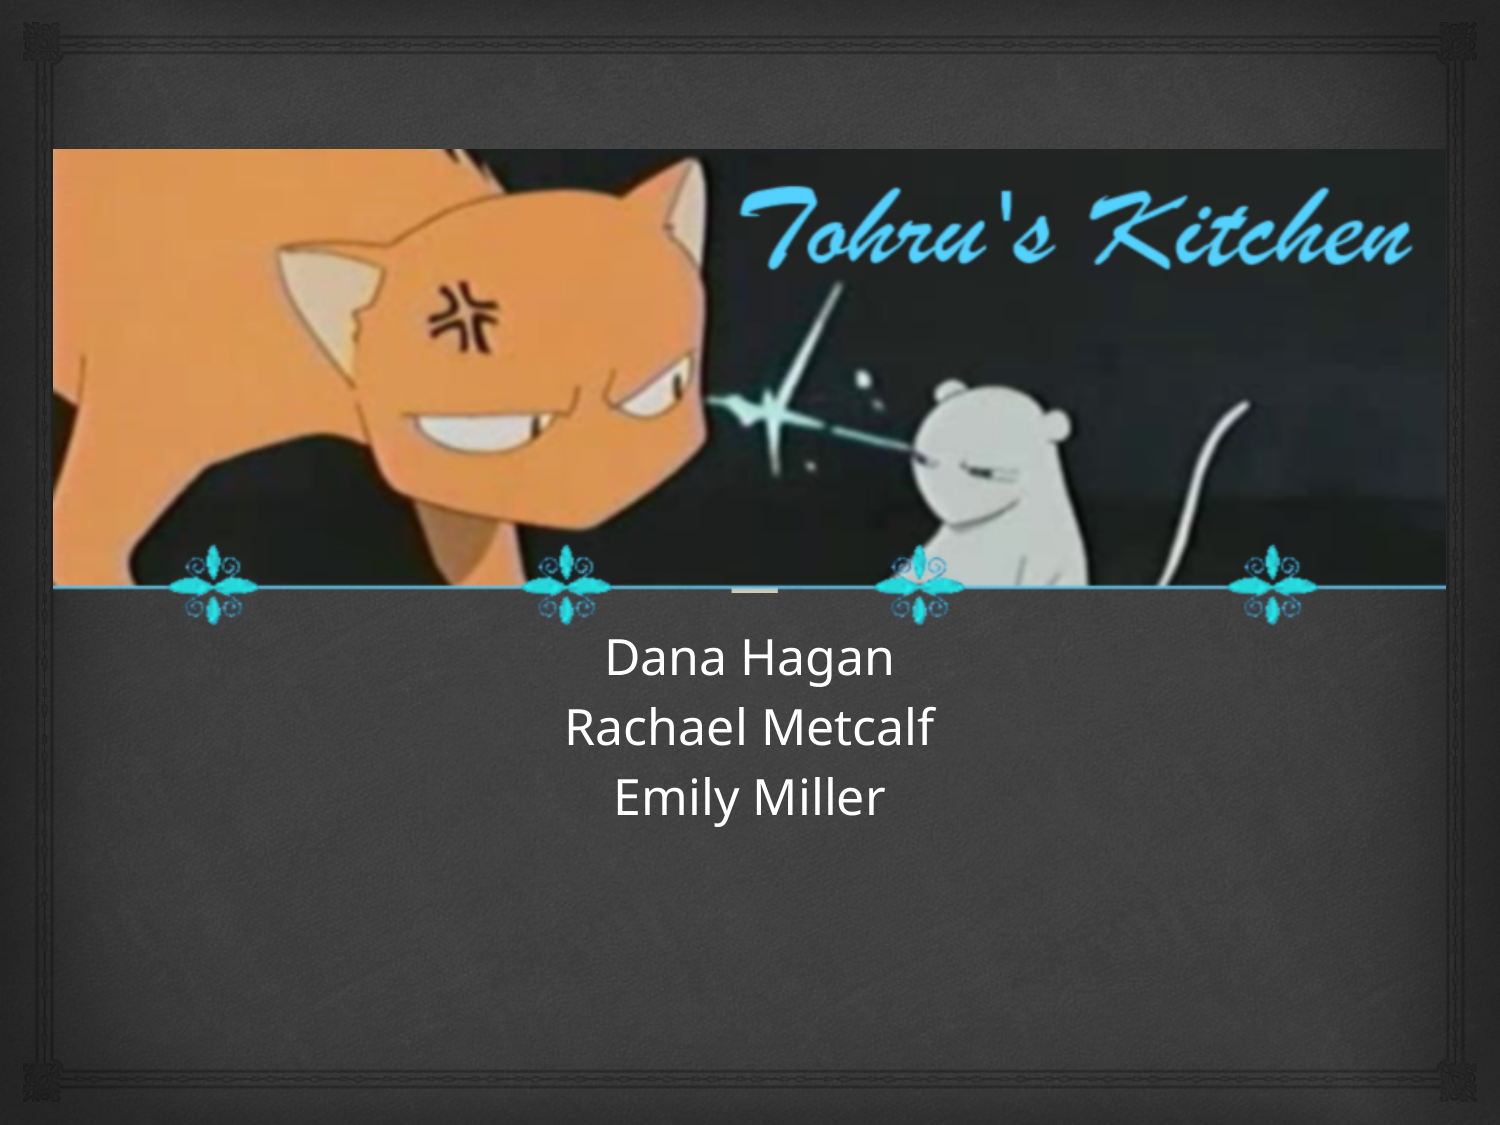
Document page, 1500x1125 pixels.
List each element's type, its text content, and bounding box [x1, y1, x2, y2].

picture [0, 0, 1500, 1125]
subtitle Dana Hagan Rachael Metcalf Emily Miller [225, 644, 1275, 906]
